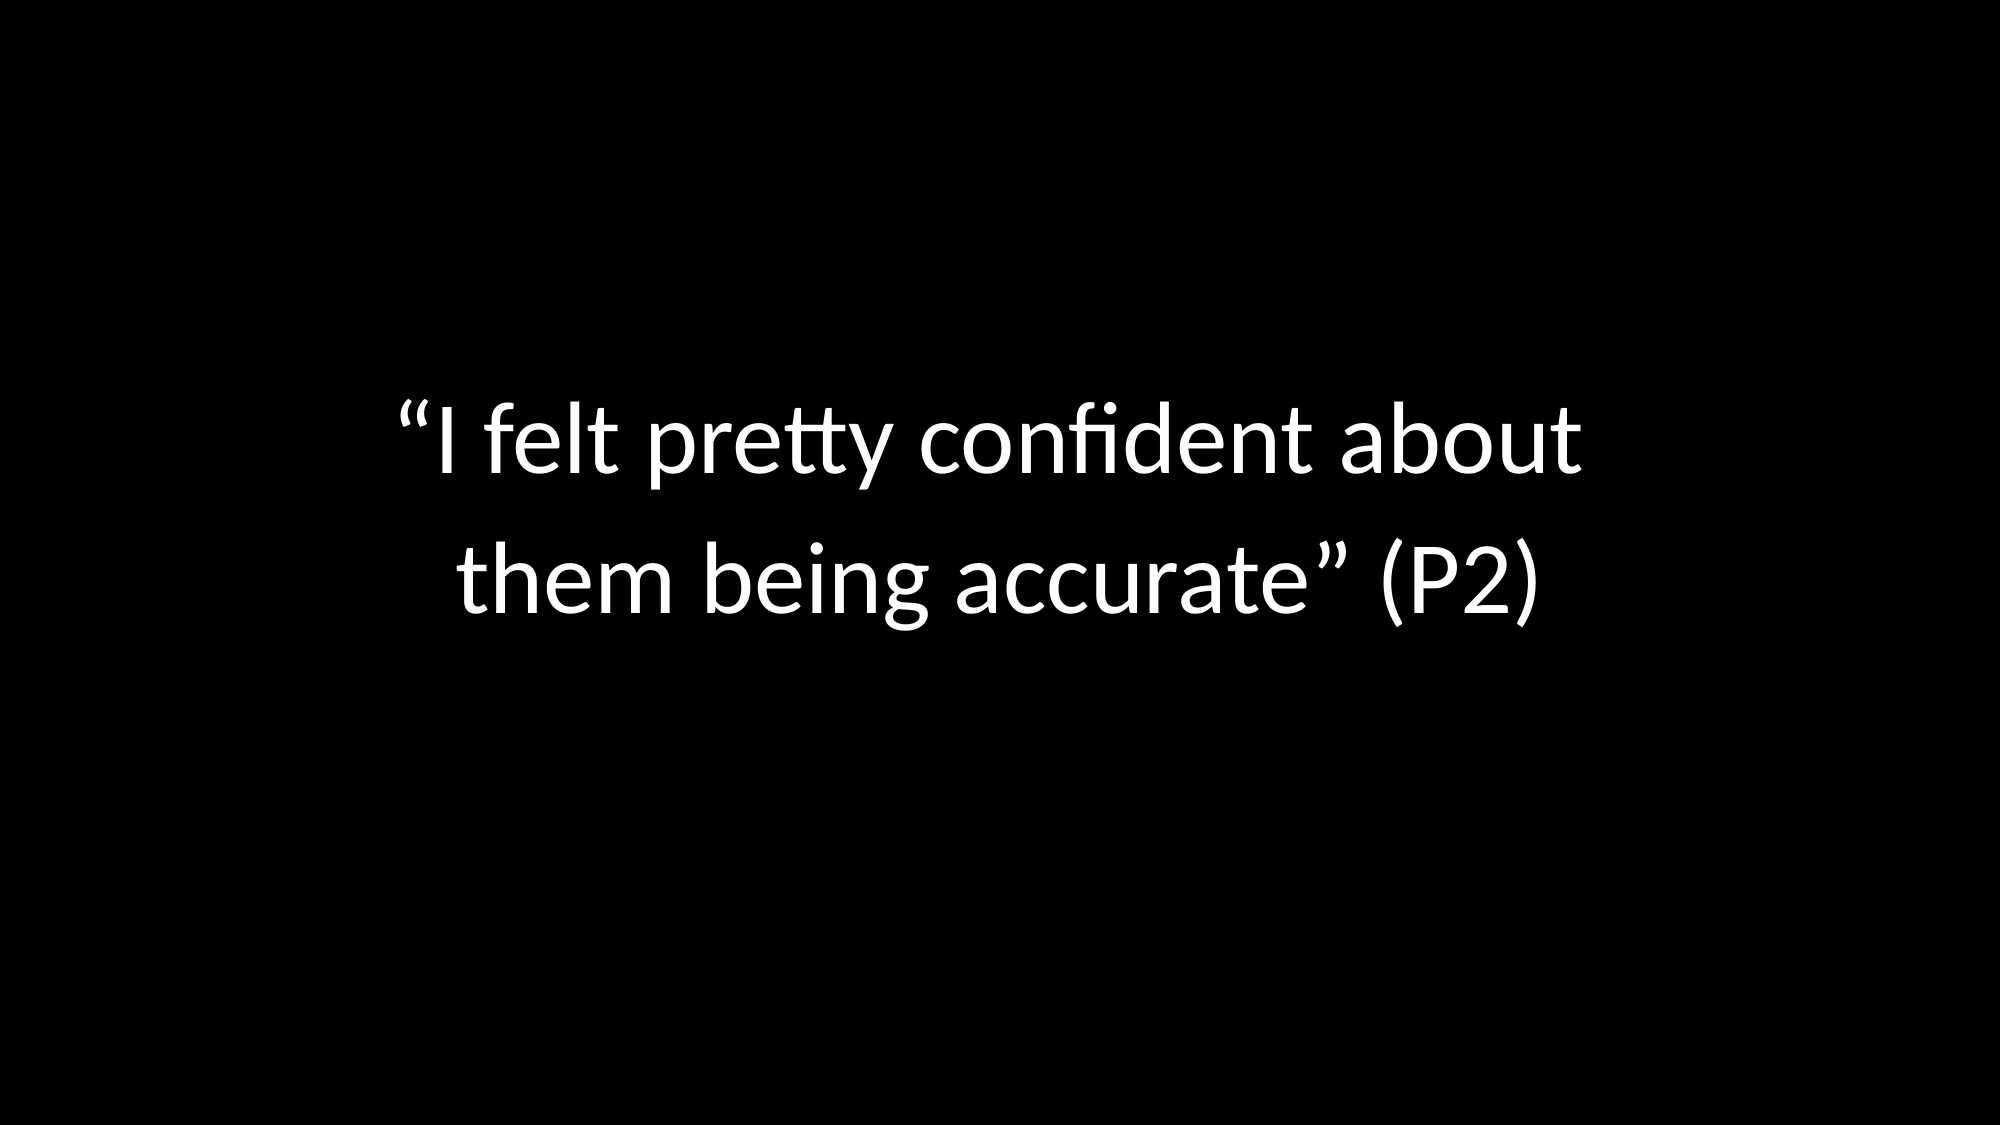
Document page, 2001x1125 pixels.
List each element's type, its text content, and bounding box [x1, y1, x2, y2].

text_box “I felt pretty confident about them being accurate” (P2) [179, 363, 1821, 642]
